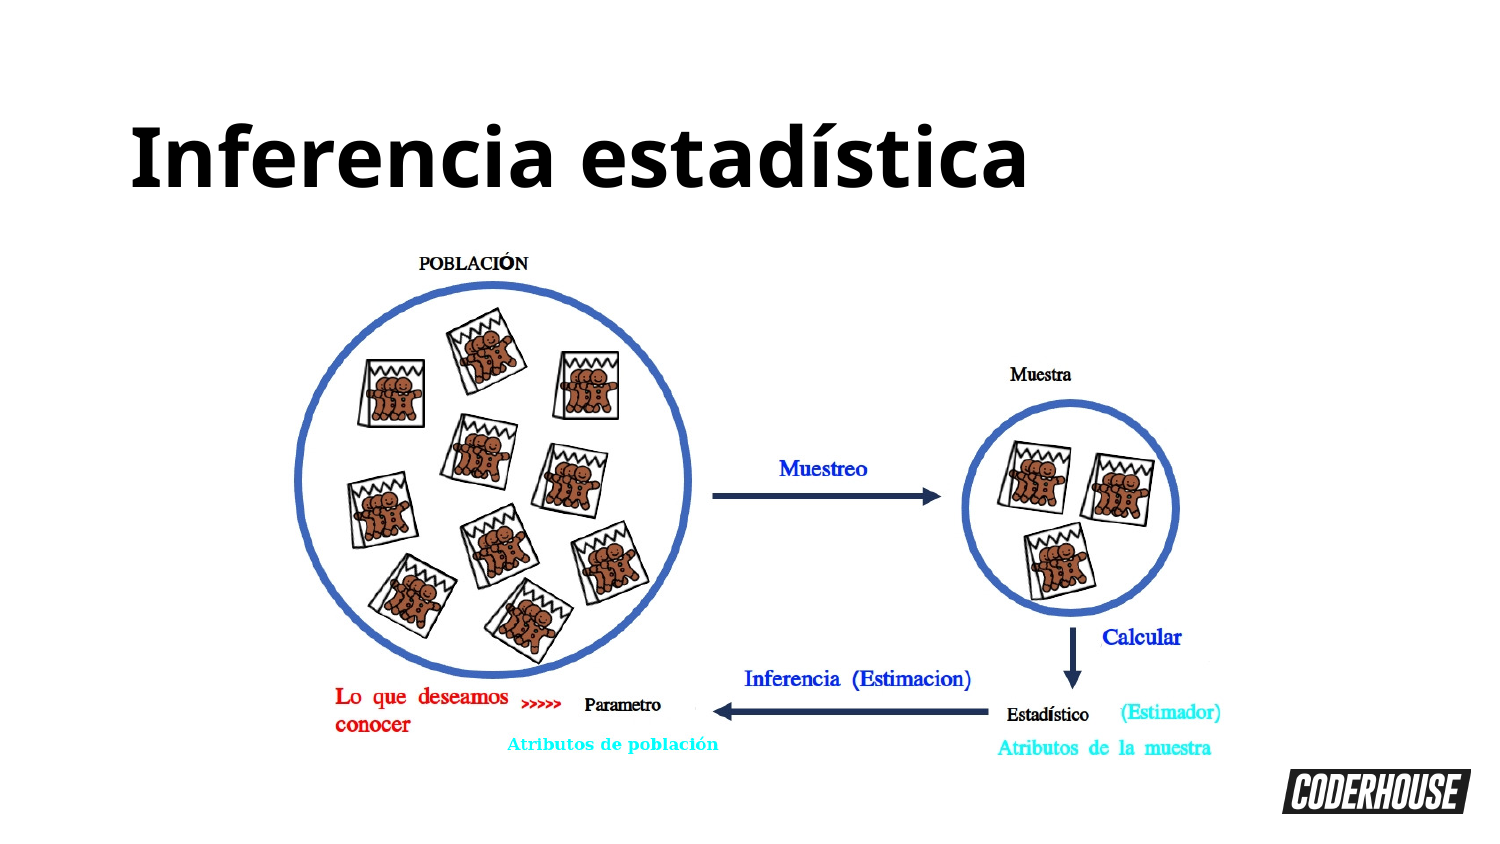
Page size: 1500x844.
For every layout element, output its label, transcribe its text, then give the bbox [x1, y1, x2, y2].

picture [273, 241, 1227, 780]
text_box Inferencia estadística [93, 100, 1069, 263]
picture [1281, 769, 1471, 814]
